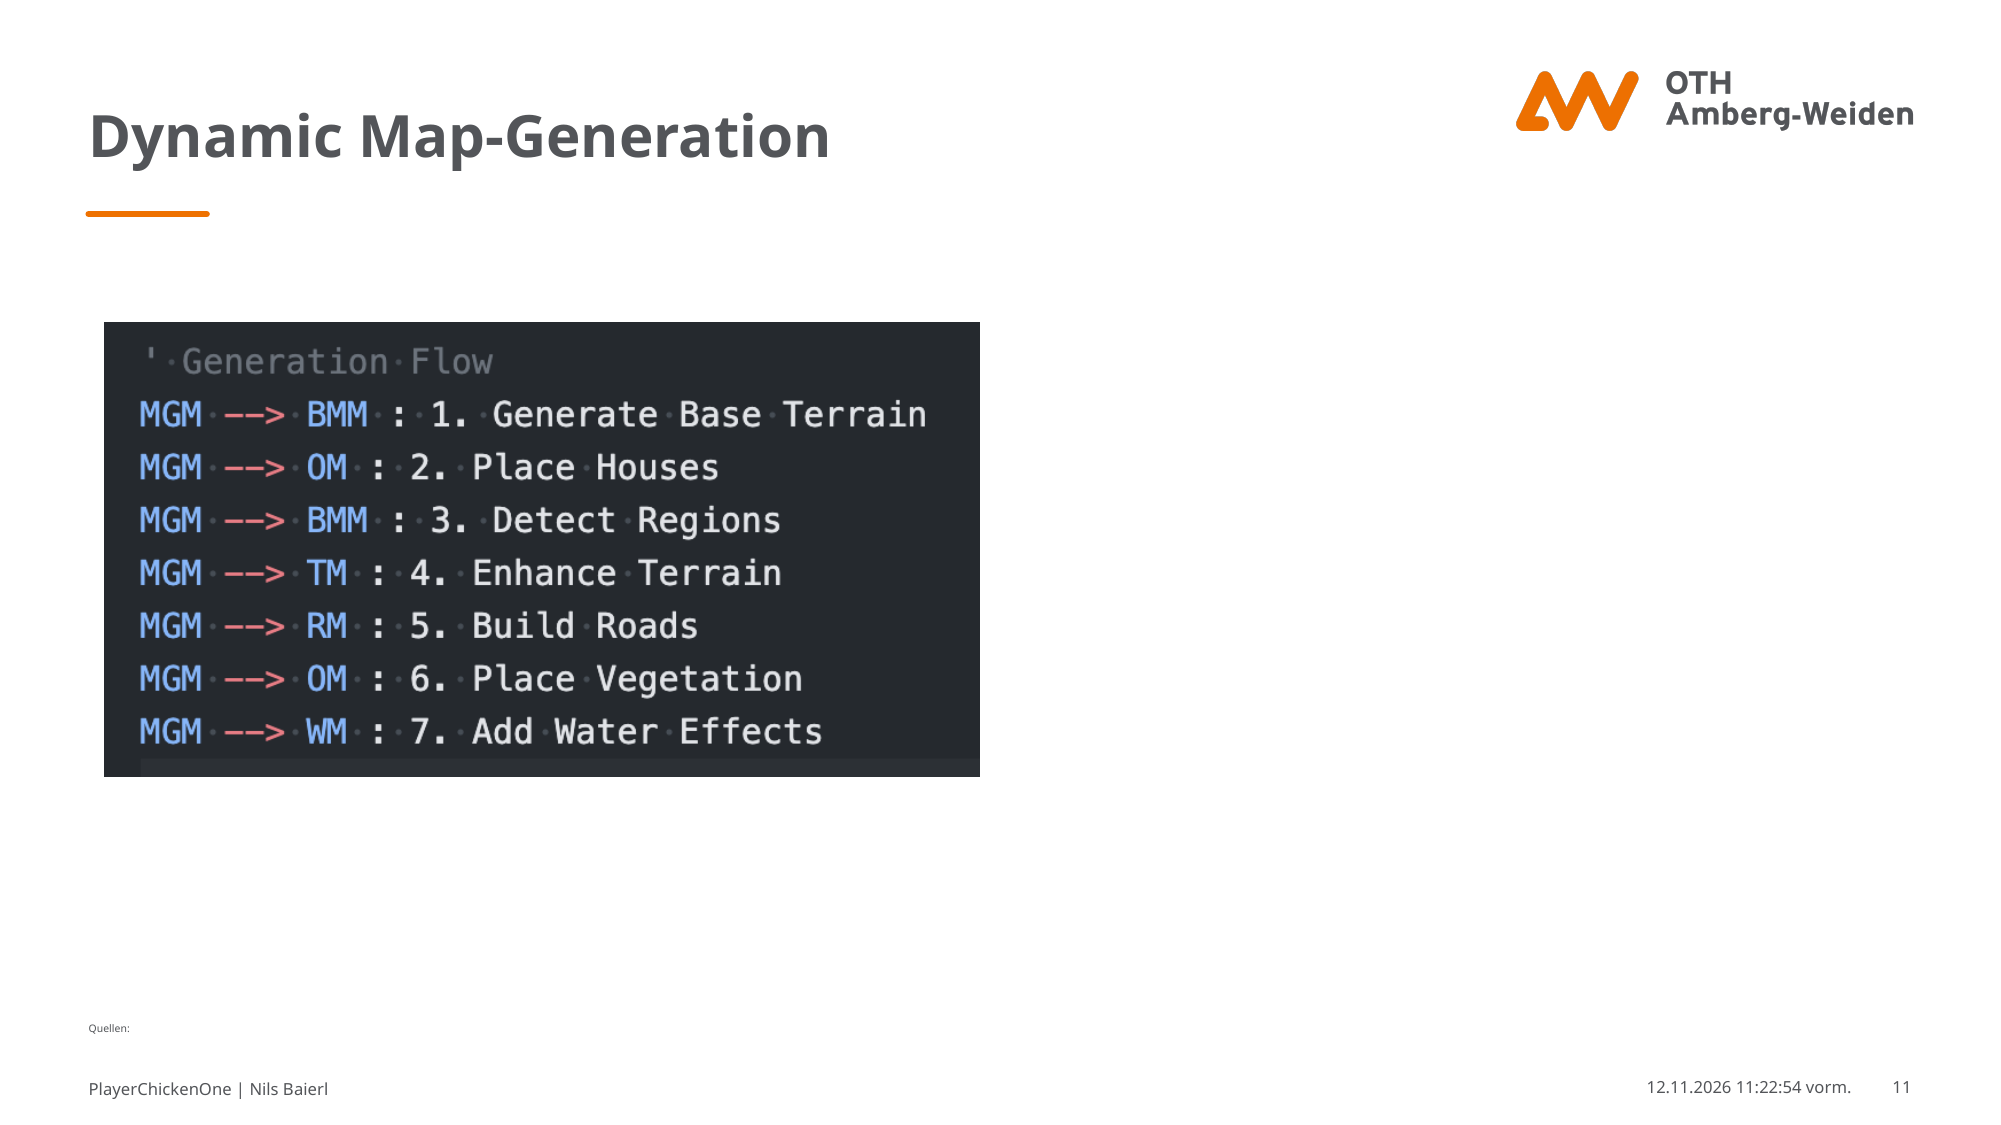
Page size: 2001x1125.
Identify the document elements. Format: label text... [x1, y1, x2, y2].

picture [104, 322, 980, 777]
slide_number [1562, 1065, 1853, 1113]
slide_number 11 [1860, 1065, 1912, 1113]
footer PlayerChickenOne | Nils Baierl [88, 1065, 1329, 1113]
title Dynamic Map-Generation [88, 107, 1445, 167]
picture [1490, 41, 1941, 160]
list Quellen: [88, 987, 1912, 1035]
